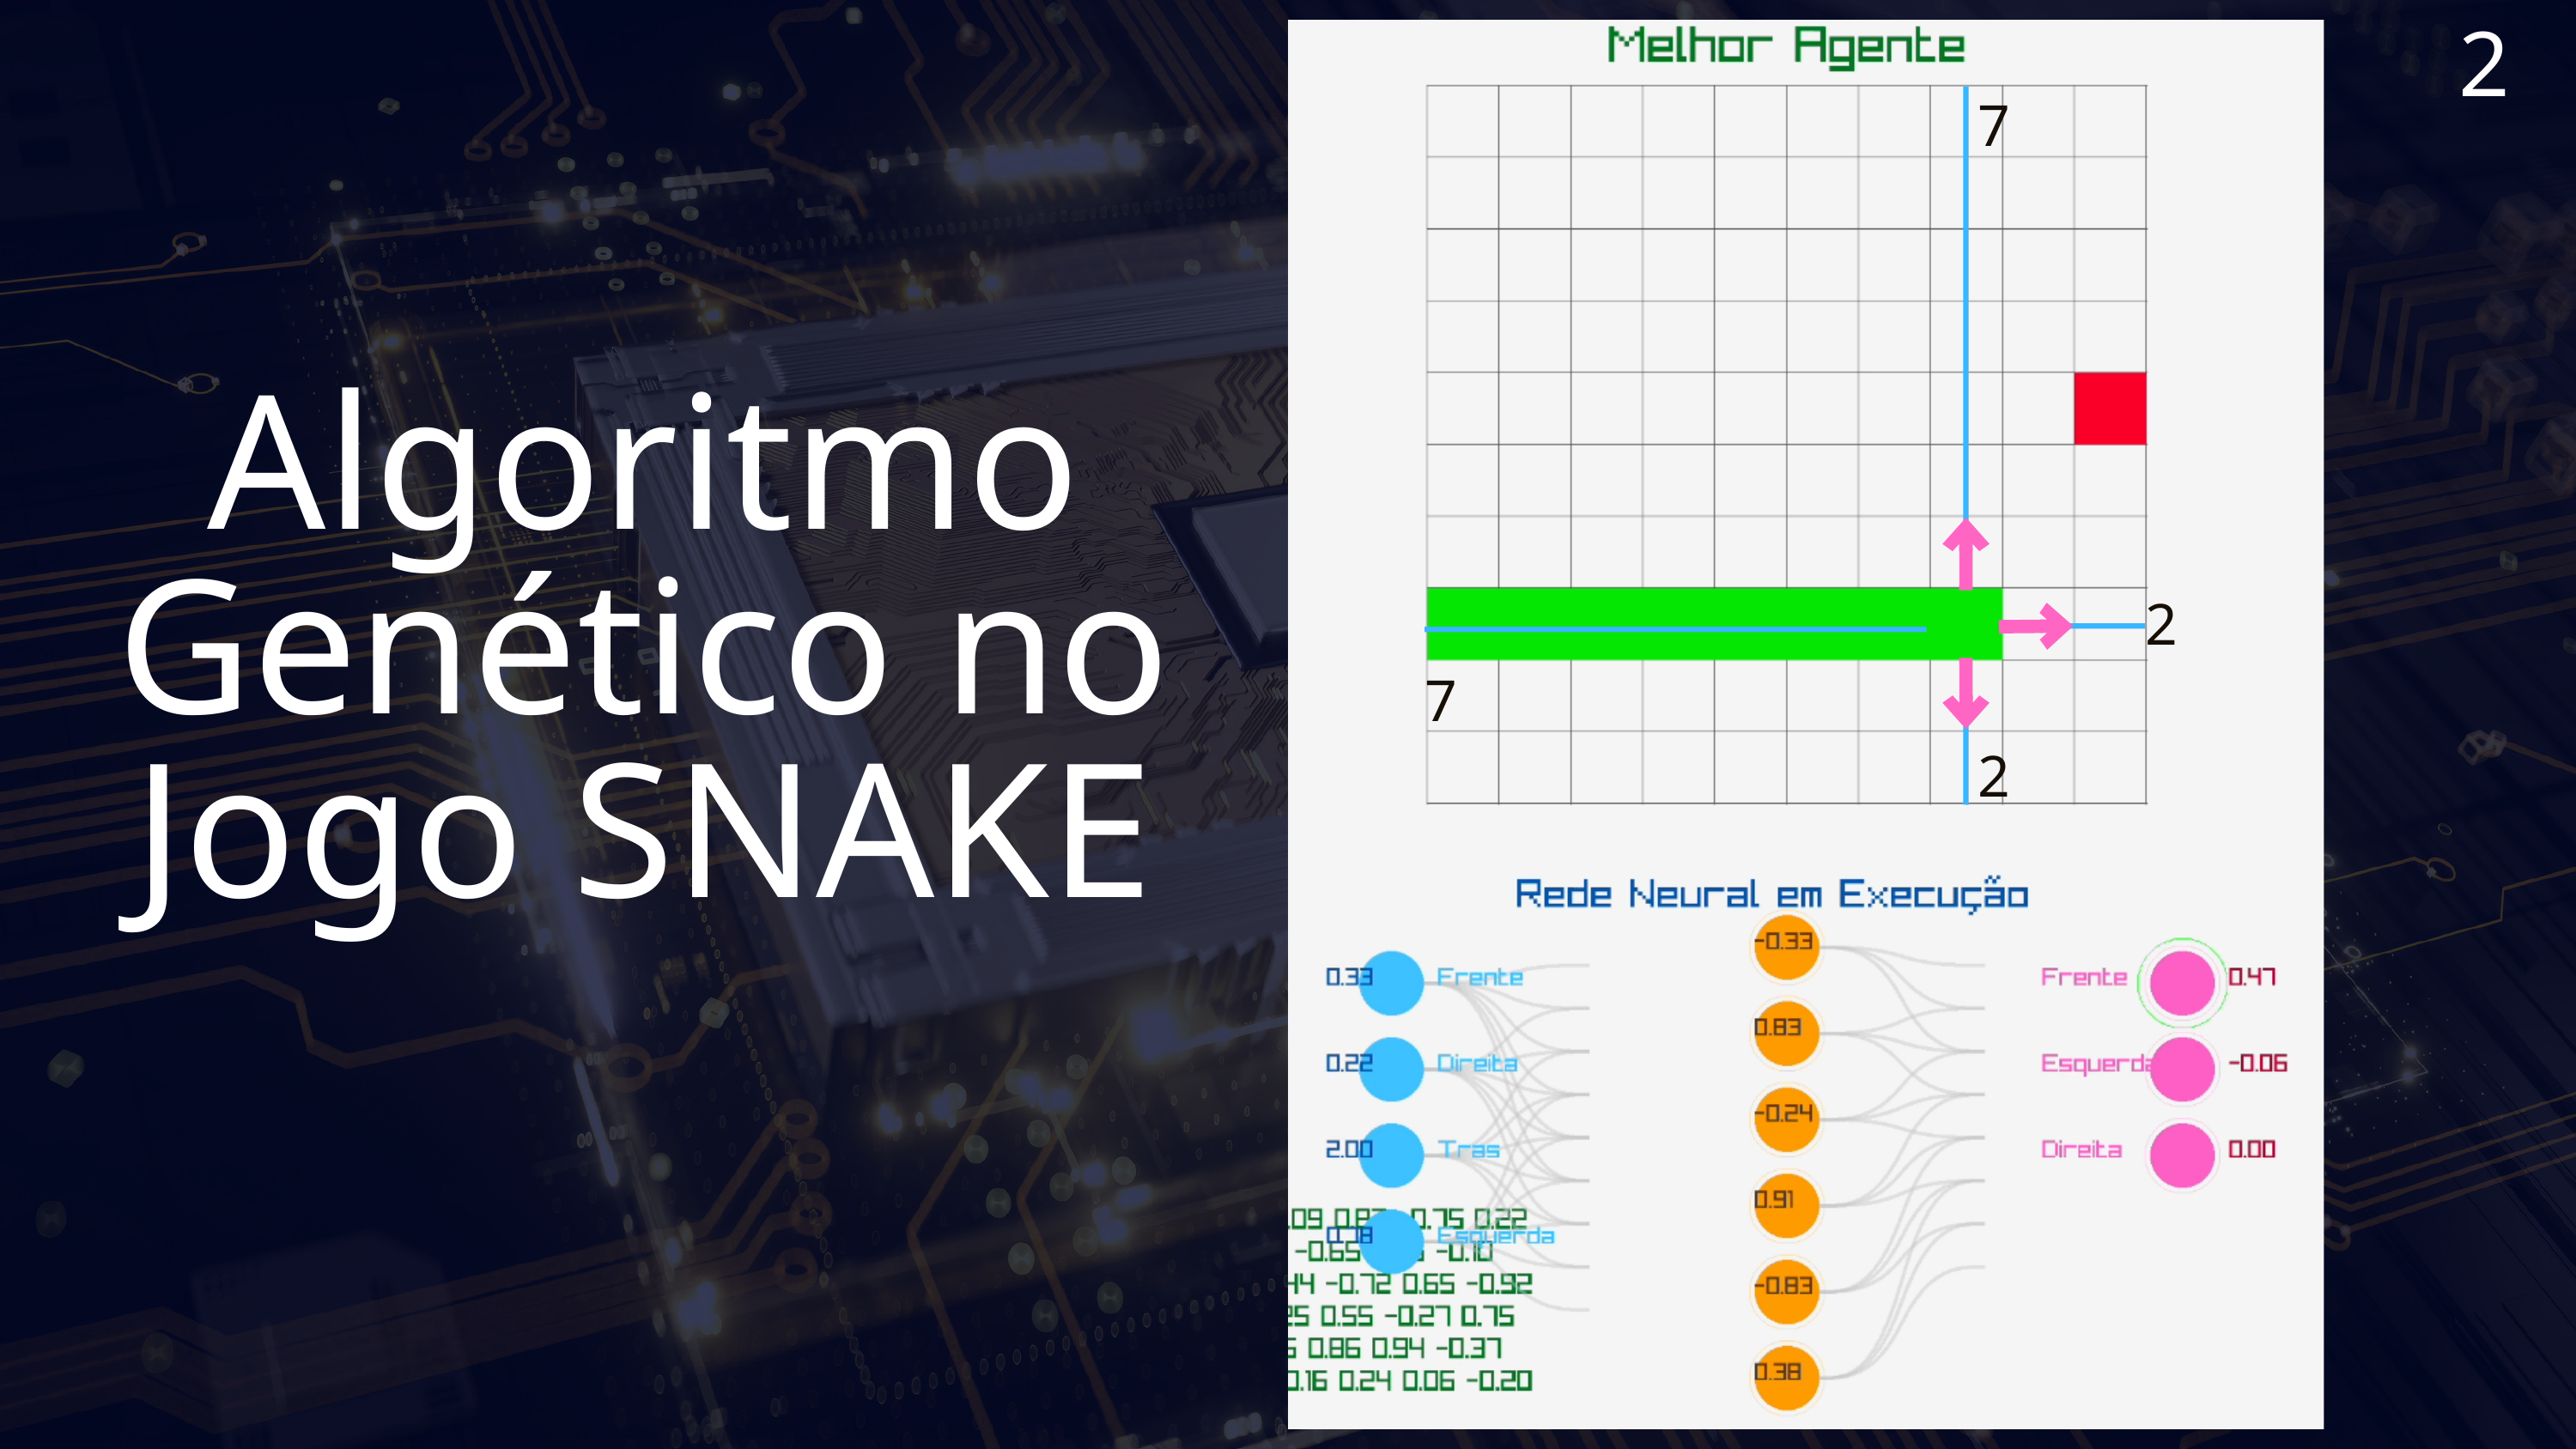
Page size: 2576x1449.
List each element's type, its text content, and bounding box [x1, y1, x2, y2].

text_box 2 [1978, 729, 2074, 809]
text_box 2 [2145, 577, 2240, 658]
text_box [0, 0, 2576, 1449]
text_box 2 [2393, 0, 2576, 115]
text_box 7 [1978, 78, 2074, 158]
text_box [1959, 518, 1972, 591]
text_box [1288, 20, 2324, 1429]
text_box 7 [1425, 653, 1520, 733]
text_box Algoritmo Genético no Jogo SNAKE [0, 382, 1288, 935]
